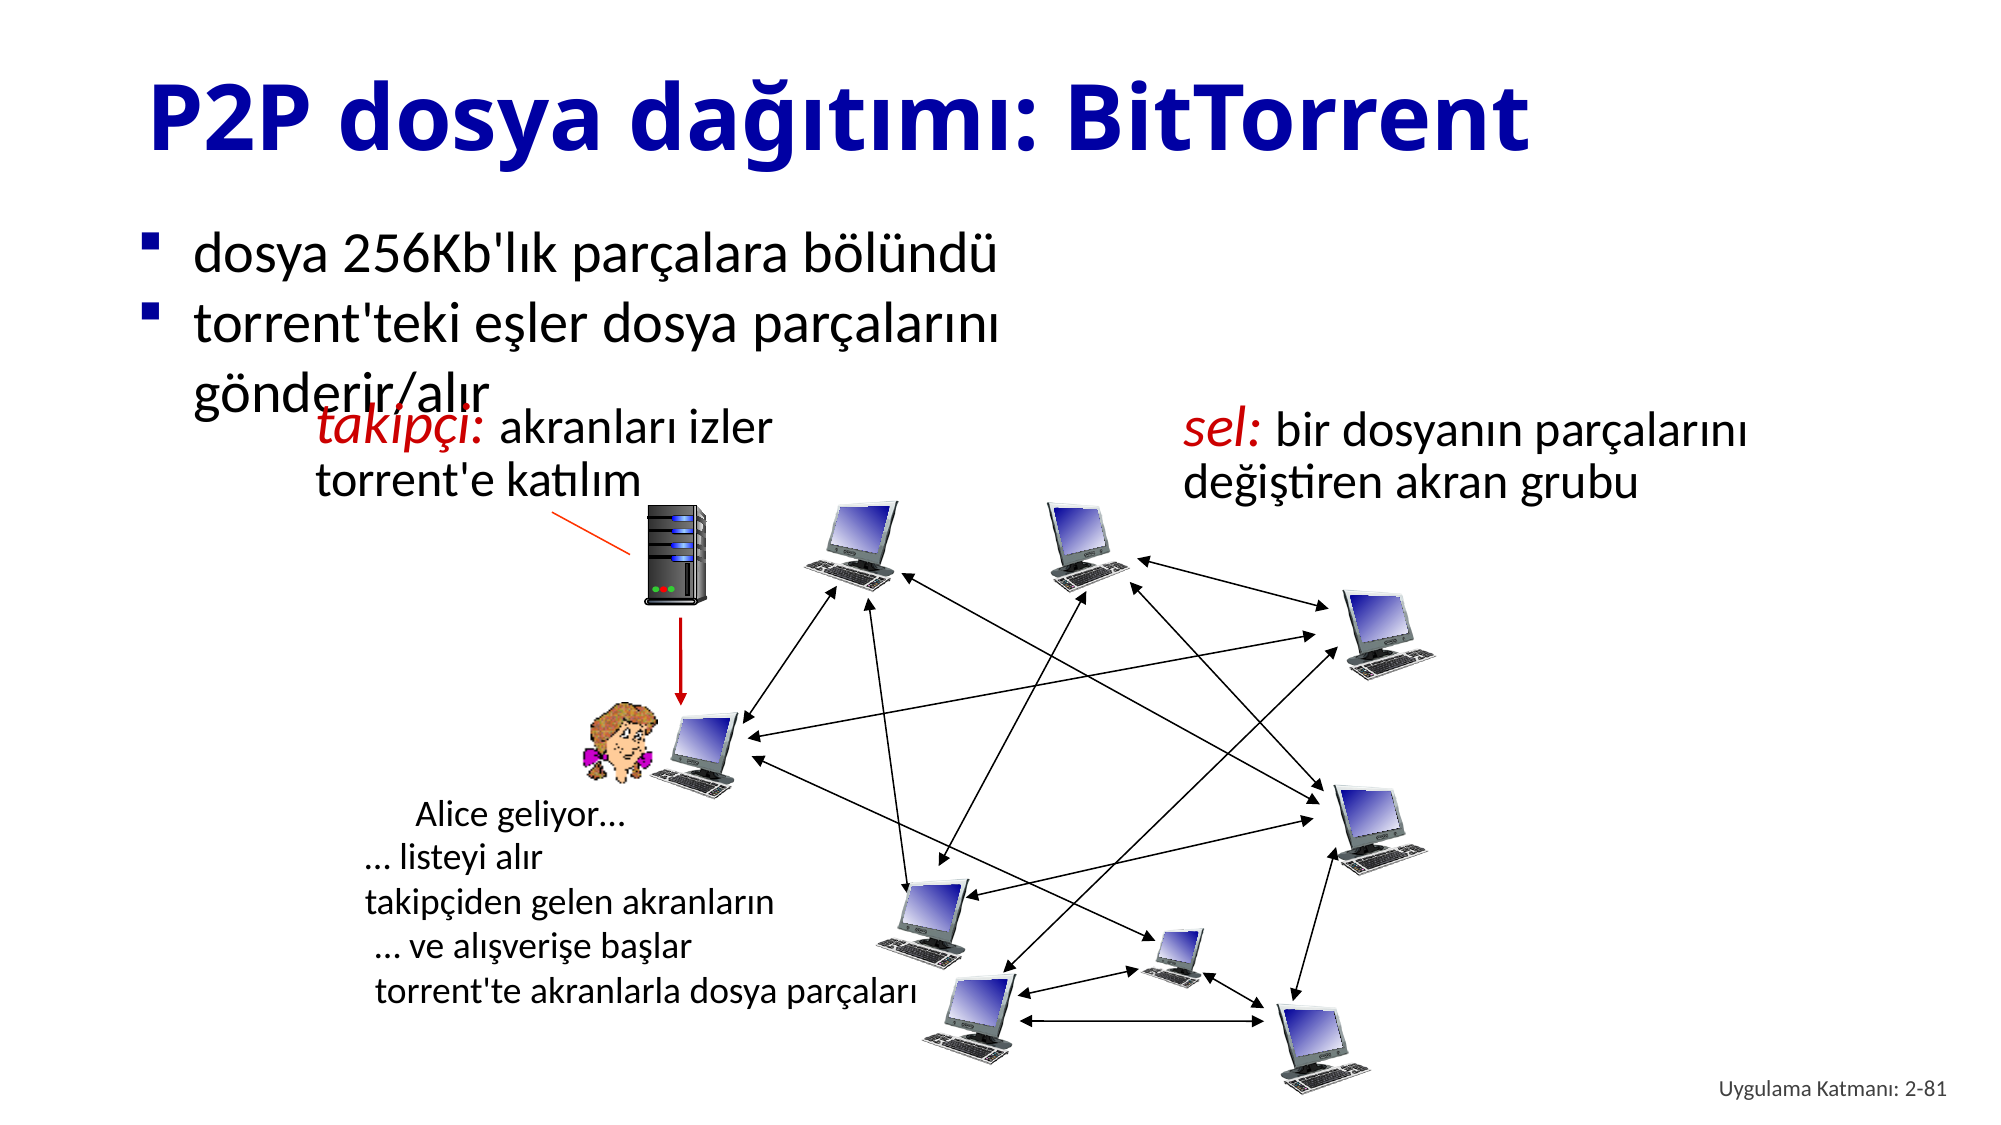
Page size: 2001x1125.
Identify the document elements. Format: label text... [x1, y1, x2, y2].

text_box [1206, 972, 1265, 1009]
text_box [627, 708, 740, 806]
slide_number Uygulama Katmanı: 2-81 [1512, 1056, 1963, 1117]
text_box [1125, 925, 1206, 993]
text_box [1330, 780, 1451, 883]
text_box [852, 874, 972, 977]
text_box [644, 505, 708, 605]
text_box [901, 573, 924, 585]
text_box [1019, 971, 1125, 1000]
text_box dosya 256Kb'lık parçalara bölündü torrent'teki eşler dosya parçalarını gönderir/alır [122, 206, 1292, 373]
text_box … ve alışverişe başlar torrent'te akranlarla dosya parçaları [360, 913, 898, 1019]
text_box [674, 617, 687, 706]
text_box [898, 969, 1019, 1072]
text_box takipçi: akranları izler torrent'e katılım [300, 389, 790, 515]
text_box [1004, 941, 1036, 969]
text_box [1316, 777, 1324, 792]
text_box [1044, 498, 1150, 600]
text_box … listeyi alır takipçiden gelen akranların [350, 824, 742, 930]
text_box [1019, 1014, 1265, 1028]
text_box sel: bir dosyanın parçalarını değiştiren akran grubu [1168, 391, 1833, 517]
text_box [1273, 999, 1394, 1102]
text_box [1316, 599, 1329, 612]
text_box [1290, 941, 1310, 999]
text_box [1339, 585, 1459, 688]
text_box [780, 496, 901, 599]
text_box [742, 585, 1316, 941]
text_box [1316, 646, 1338, 669]
title P2P dosya dağıtımı: BitTorrent [131, 47, 1856, 195]
text_box Alice geliyor… [400, 781, 641, 824]
picture [580, 702, 658, 787]
